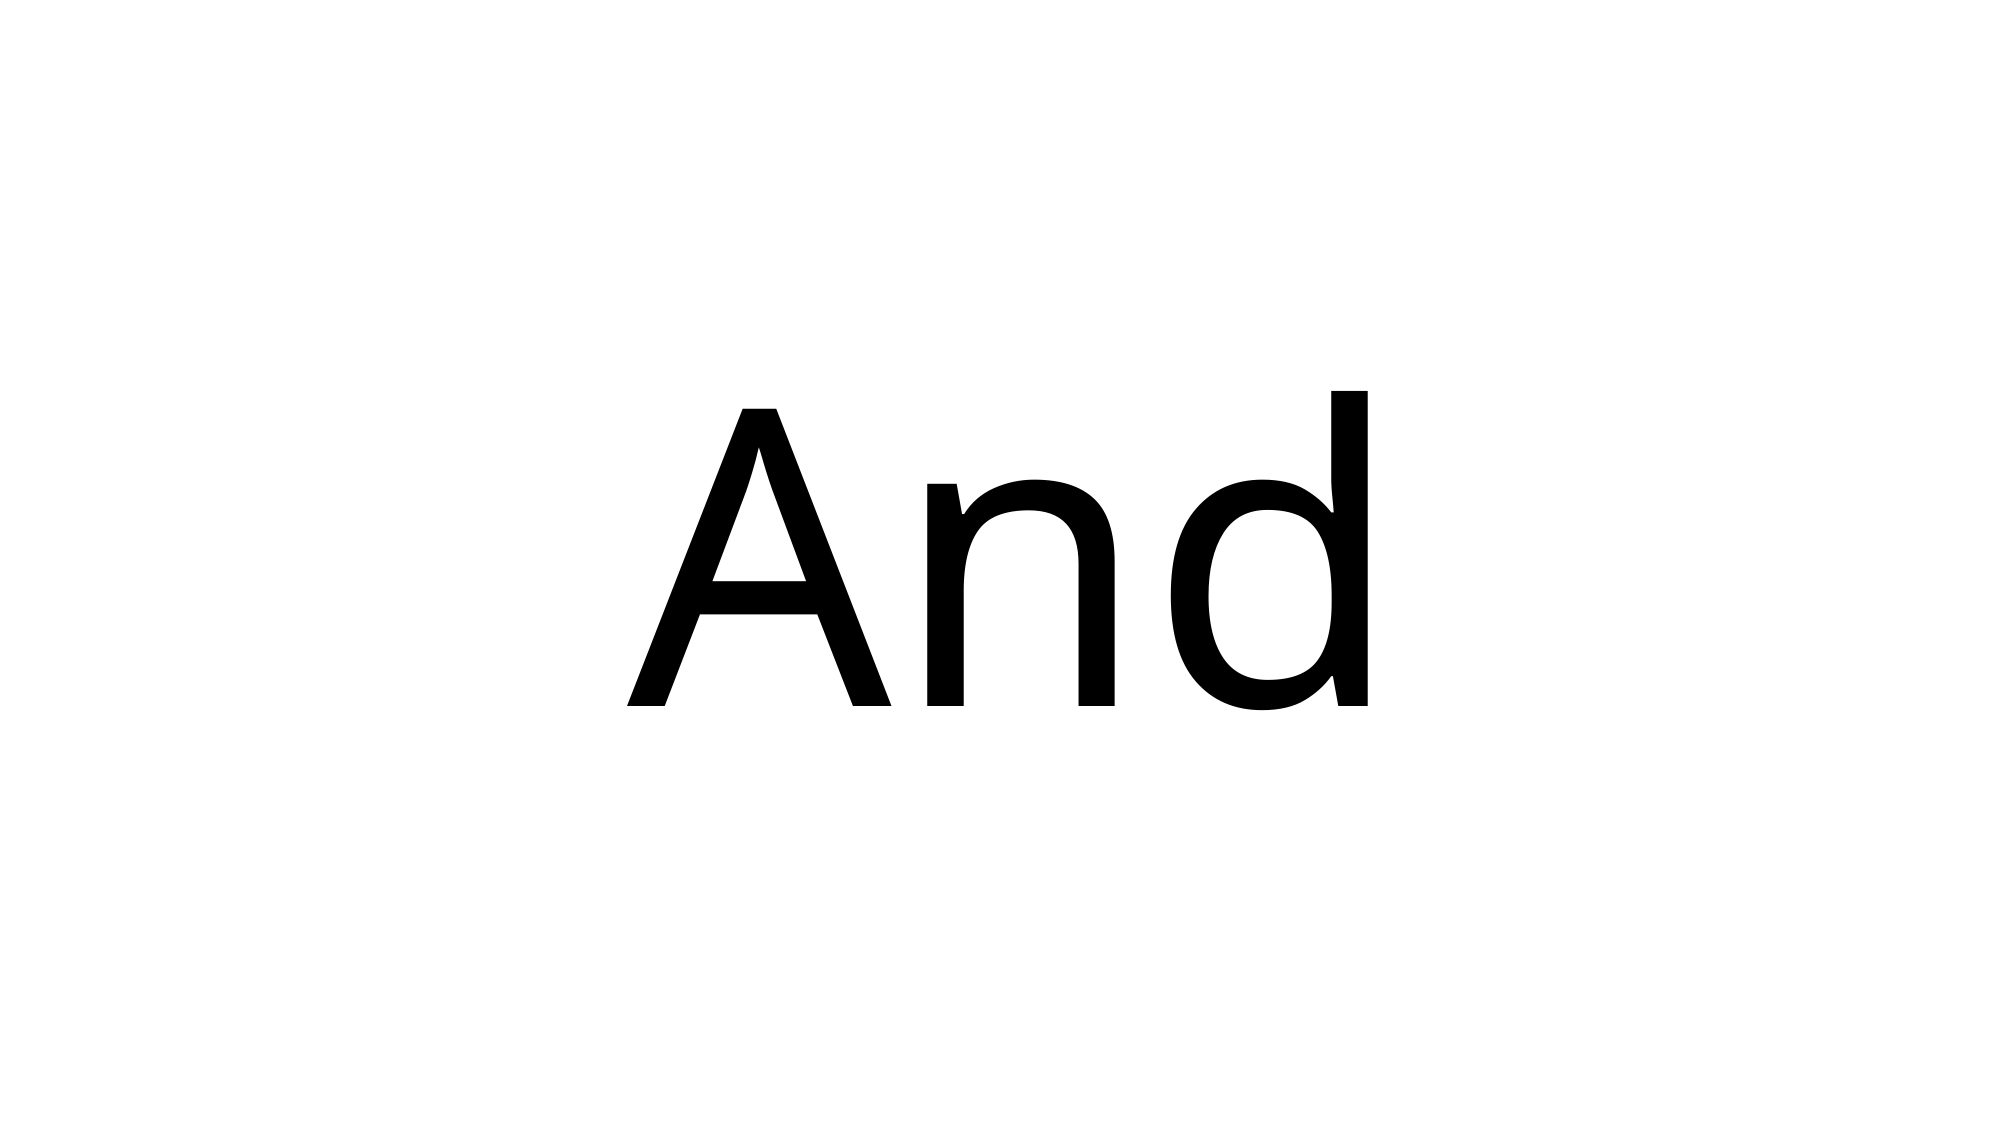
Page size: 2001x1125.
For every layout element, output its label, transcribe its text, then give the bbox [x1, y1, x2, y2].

text_box And [222, 213, 1809, 870]
